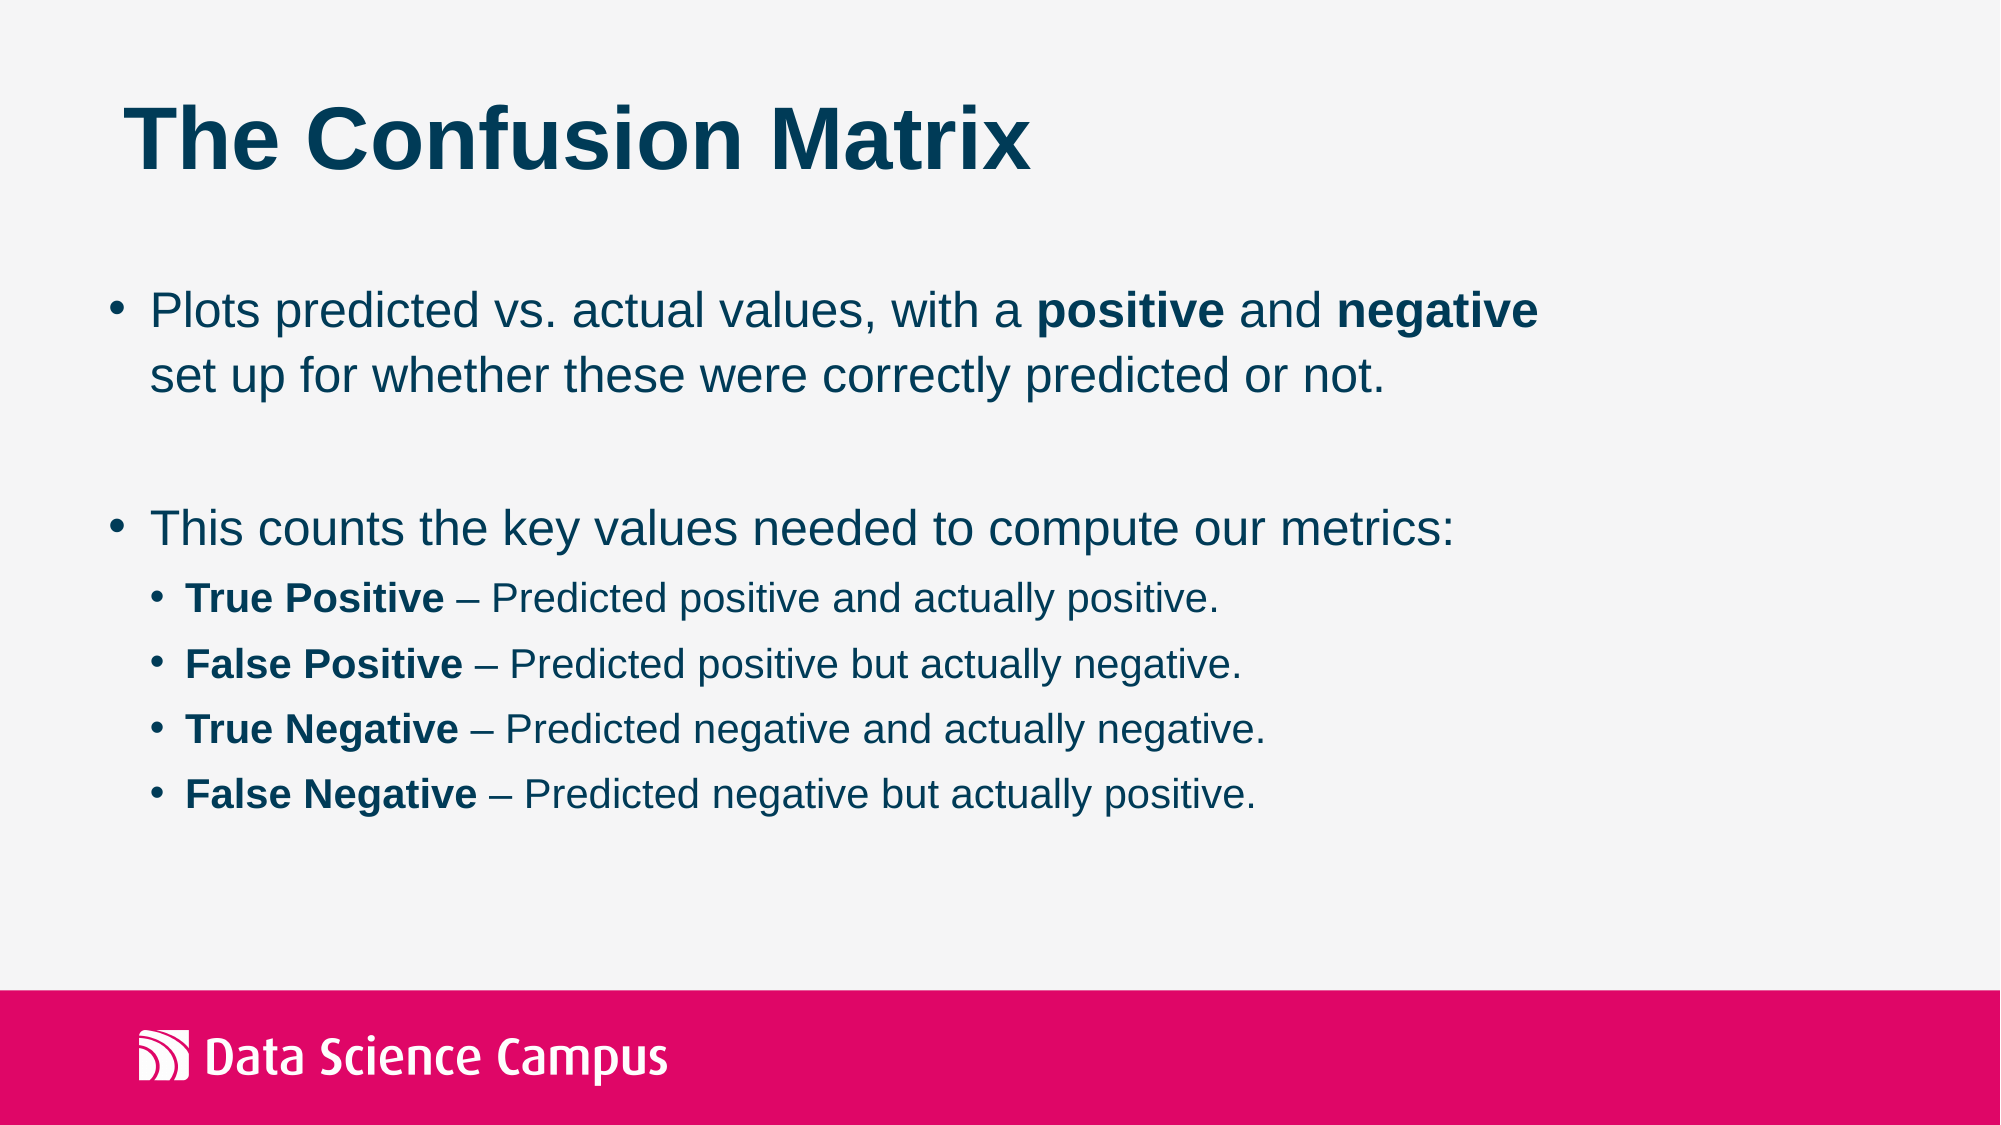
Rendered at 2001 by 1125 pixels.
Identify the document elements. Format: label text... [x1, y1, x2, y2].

title The Confusion Matrix [108, 84, 1633, 197]
picture [139, 1030, 667, 1086]
list Plots predicted vs. actual values, with a positive and negative set up for whether these were correctly predicted or not. This counts the key values needed to compute our metrics: True Positive – Predicted positive and actually positive. False Positive – Predicted positive but actually negative. True Negative – Predicted negative and actually negative. False Negative – Predicted negative but actually positive. [108, 271, 1578, 854]
